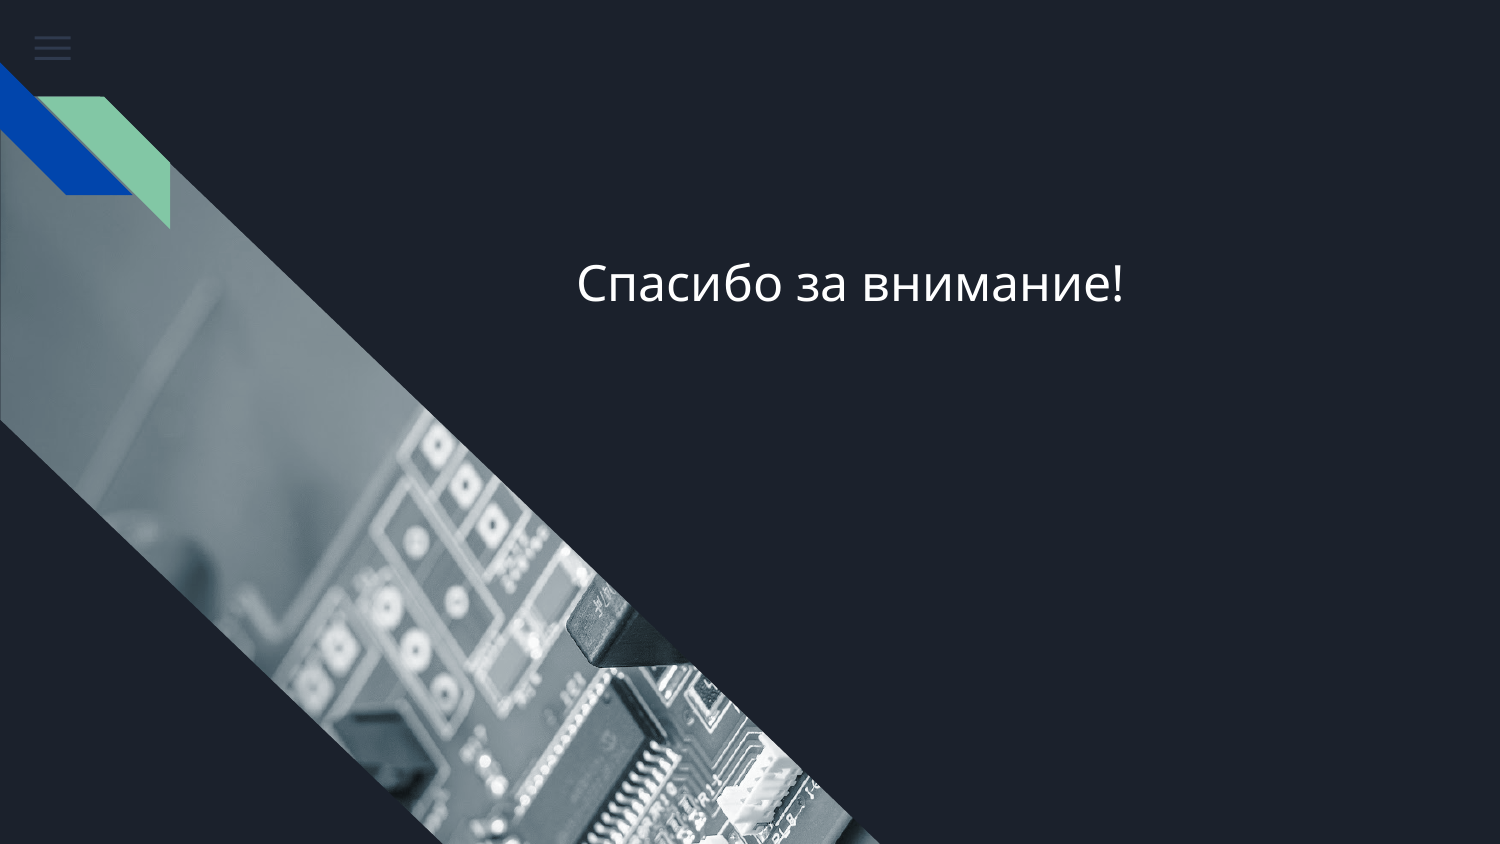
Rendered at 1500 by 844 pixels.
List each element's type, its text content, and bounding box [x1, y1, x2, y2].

picture [0, 97, 880, 844]
title Спасибо за внимание! [561, 236, 1186, 329]
